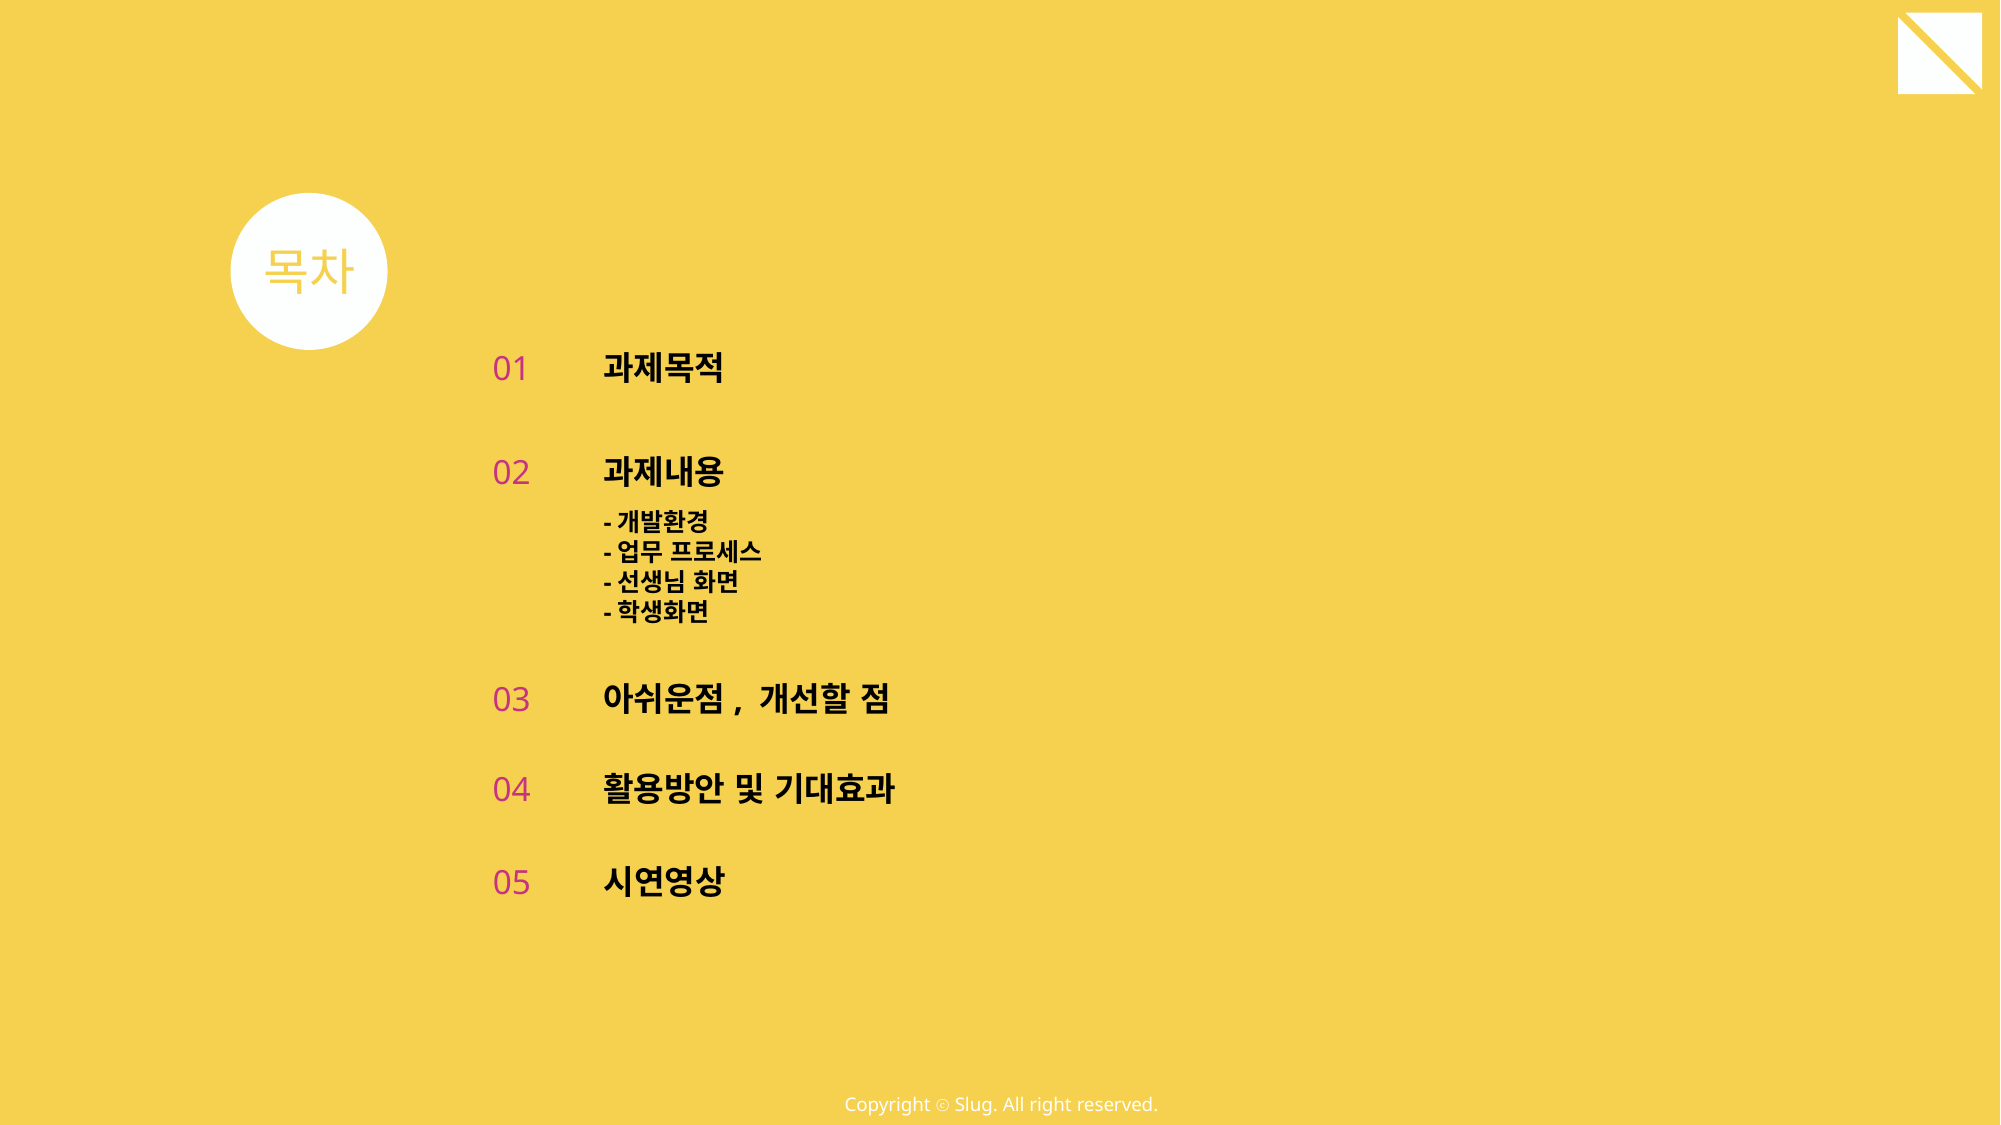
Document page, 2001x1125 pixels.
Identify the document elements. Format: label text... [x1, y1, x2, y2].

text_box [1898, 12, 1983, 95]
text_box 01 [434, 340, 546, 395]
text_box [239, 309, 380, 351]
text_box 활용방안 및 기대효과 [588, 761, 976, 816]
text_box Copyright ⓒ Slug. All right reserved. [528, 1085, 1474, 1123]
text_box 02 [434, 443, 546, 499]
text_box 아쉬운점, 개선할 점 [588, 670, 976, 726]
text_box 05 [434, 854, 546, 909]
text_box 시연영상 [589, 854, 976, 909]
text_box 과제목적 [588, 340, 976, 395]
text_box 과제내용 [588, 443, 976, 499]
text_box 04 [434, 761, 546, 816]
text_box [239, 191, 379, 233]
text_box 목차 [224, 233, 394, 309]
text_box -개발환경 -업무 프로세스 -선생님 화면 -학생화면 [588, 499, 976, 634]
text_box 03 [434, 670, 546, 726]
